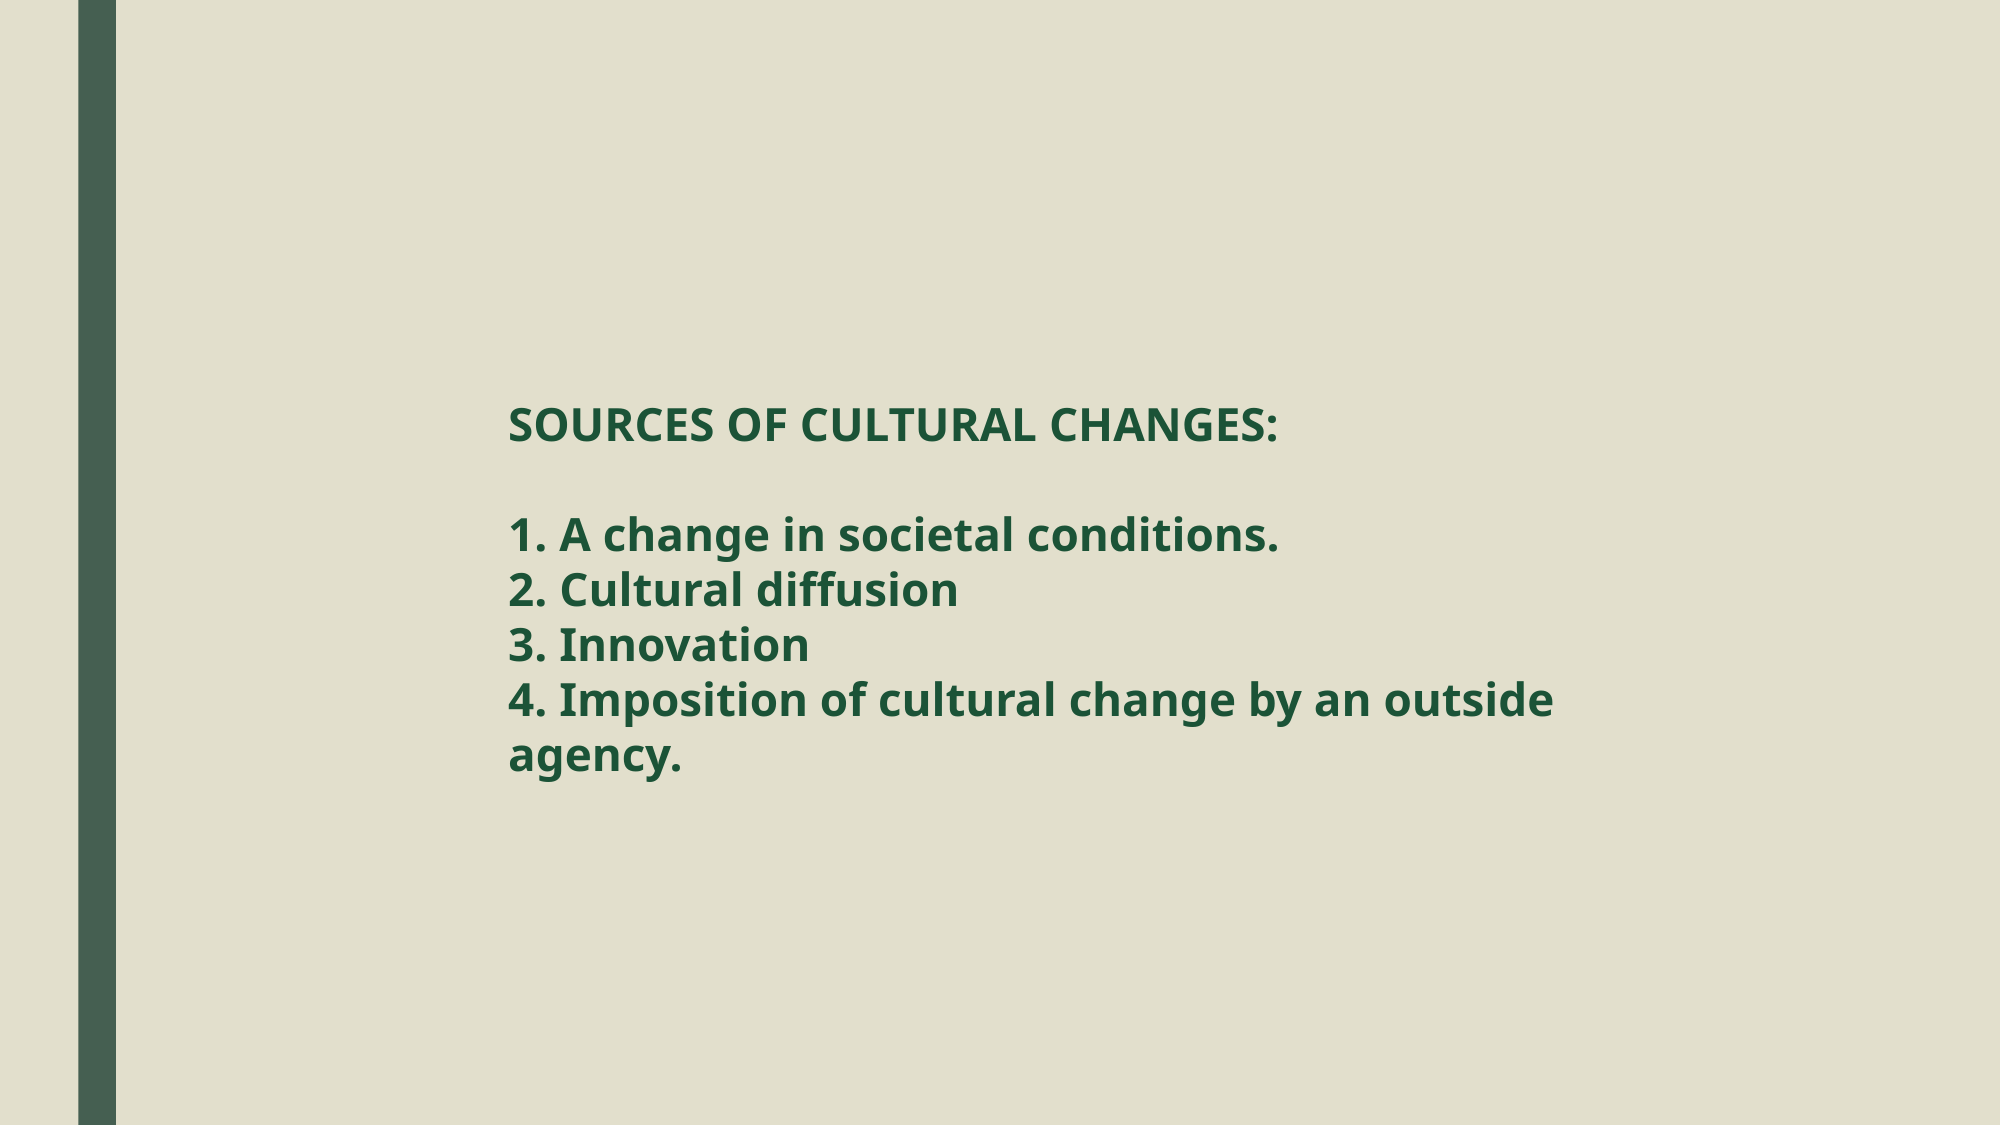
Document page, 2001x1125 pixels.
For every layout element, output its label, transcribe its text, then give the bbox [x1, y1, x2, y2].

text_box SOURCES OF CULTURAL CHANGES: A change in societal conditions. Cultural diffusion Innovation Imposition of cultural change by an outside agency. [493, 388, 1648, 788]
